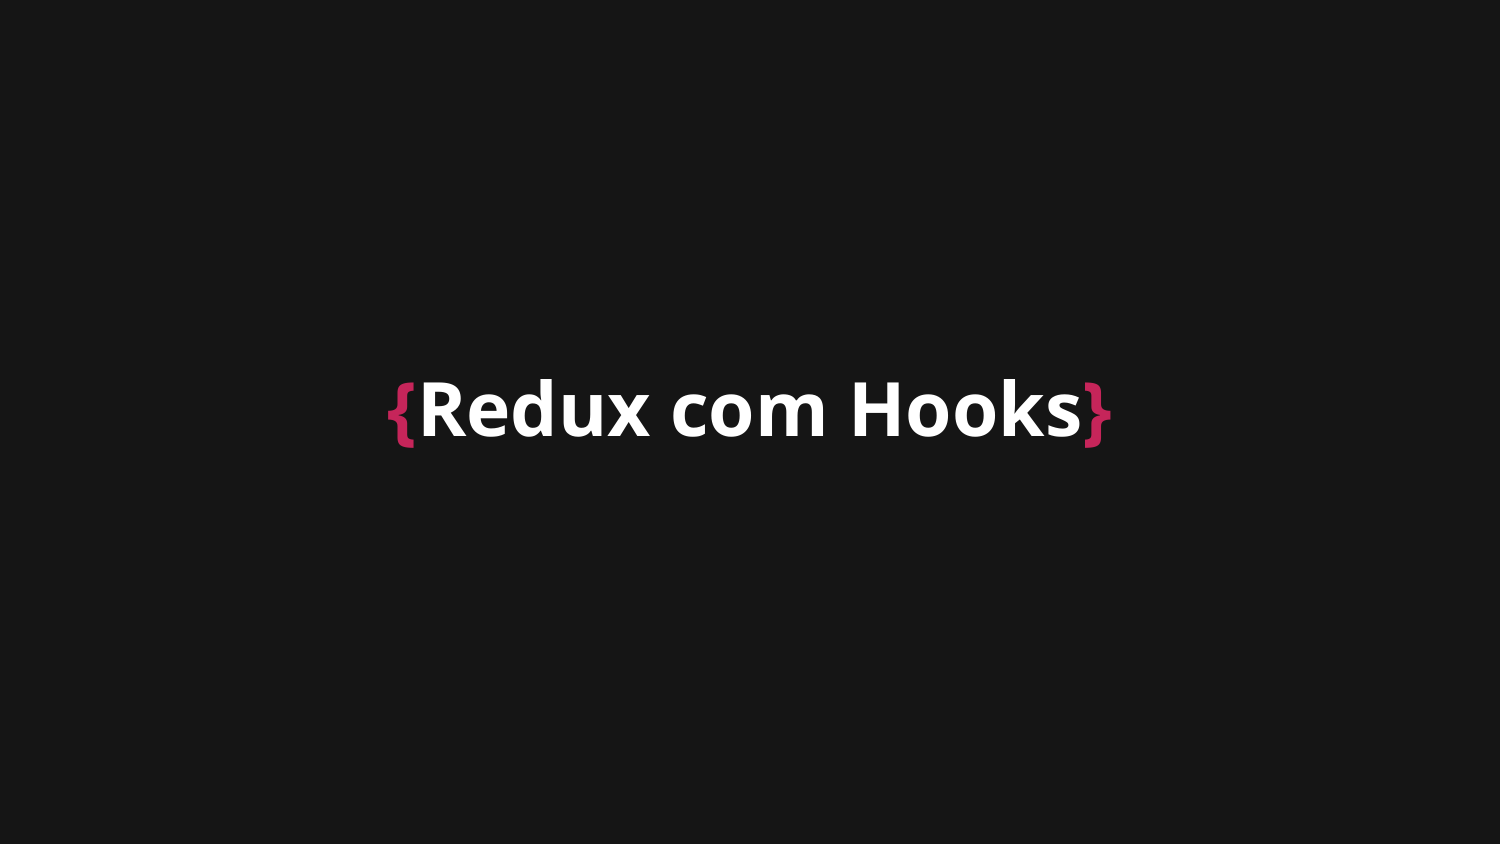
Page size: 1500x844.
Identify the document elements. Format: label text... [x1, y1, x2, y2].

title {Redux com Hooks} [51, 346, 1449, 497]
